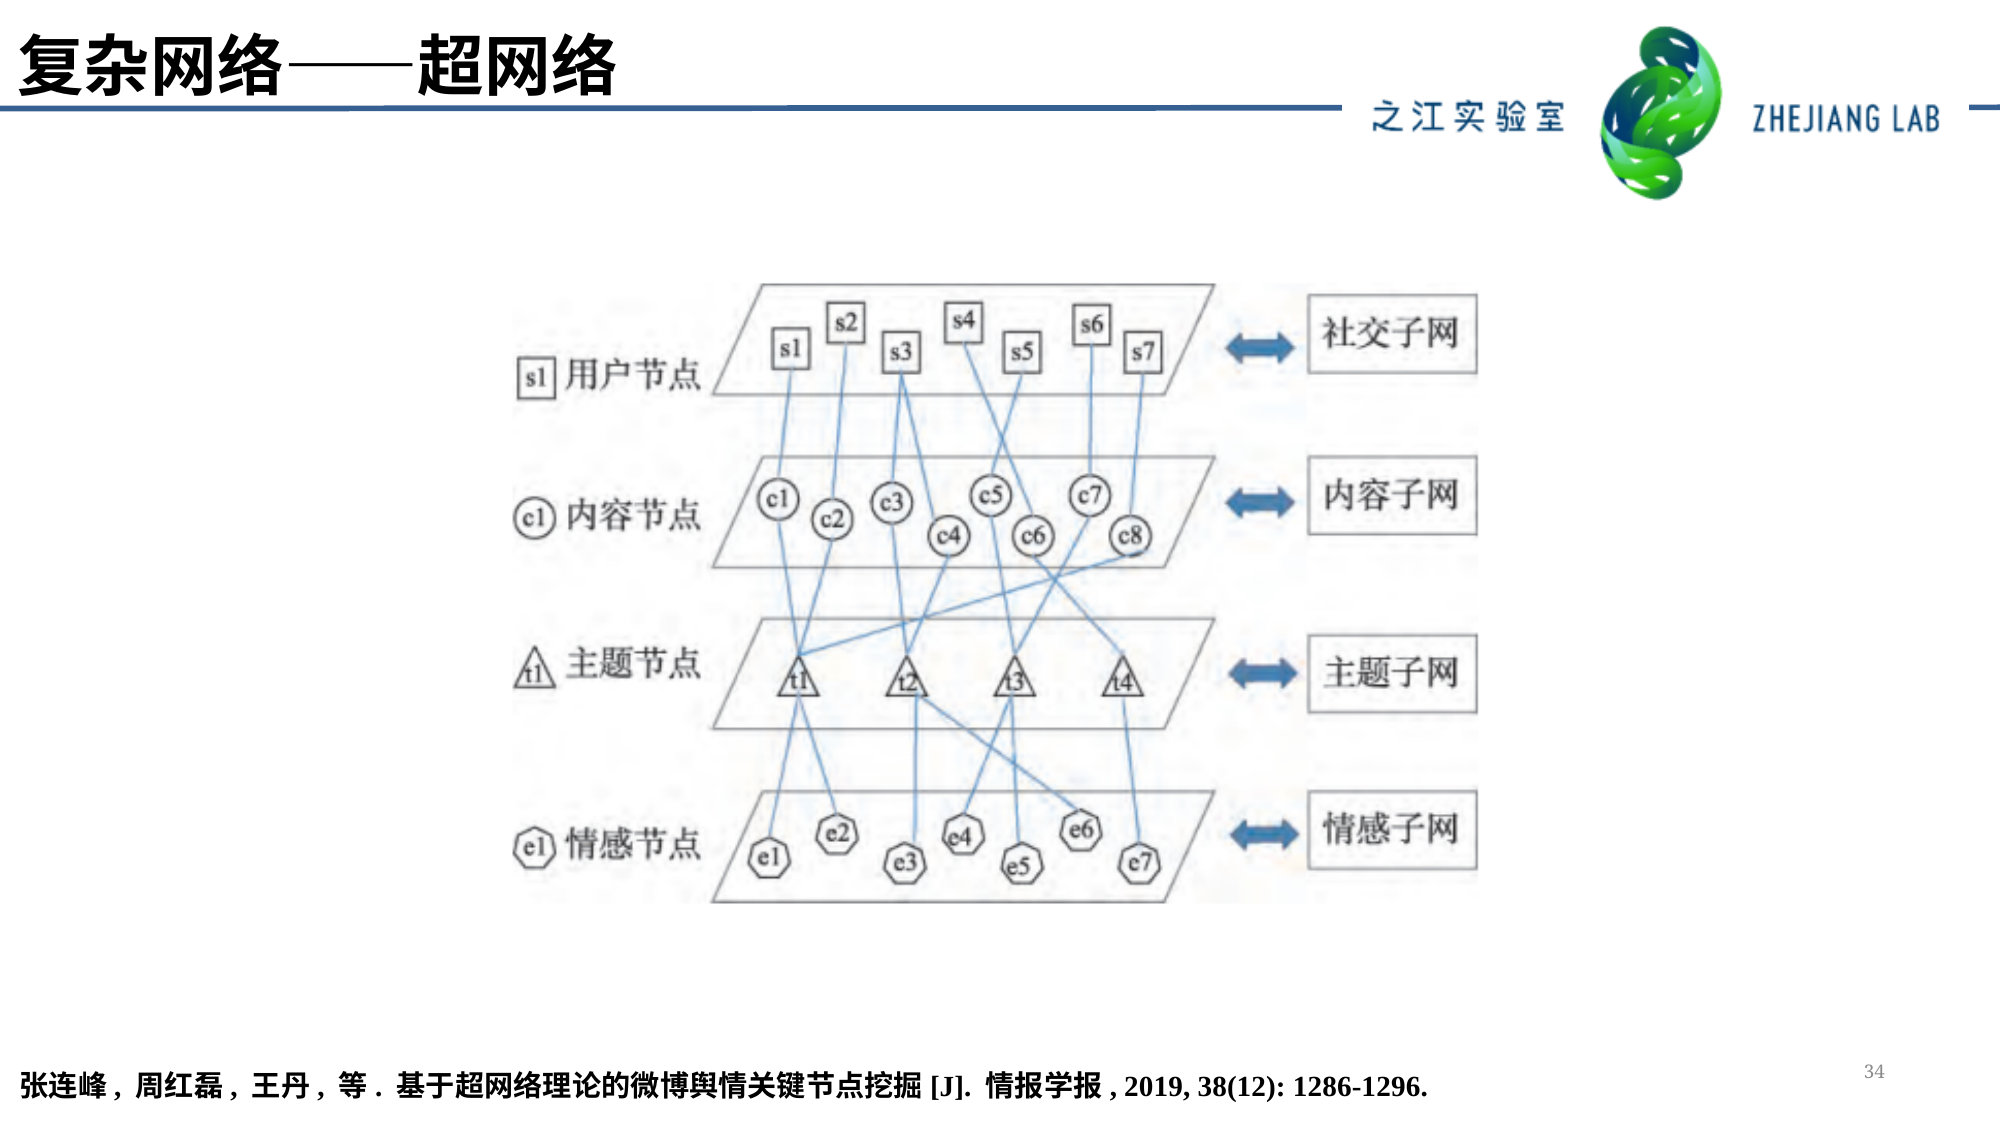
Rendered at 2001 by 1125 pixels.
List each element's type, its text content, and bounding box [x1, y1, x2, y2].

picture [1342, 22, 1969, 204]
text_box 张连峰, 周红磊, 王丹, 等. 基于超网络理论的微博舆情关键节点挖掘[J]. 情报学报, 2019, 38(12): 1286-1296. [19, 1065, 1881, 1103]
picture [467, 253, 1533, 937]
slide_number 34 [1433, 1042, 1900, 1103]
text_box 复杂网络——超网络 [2, 0, 1754, 116]
